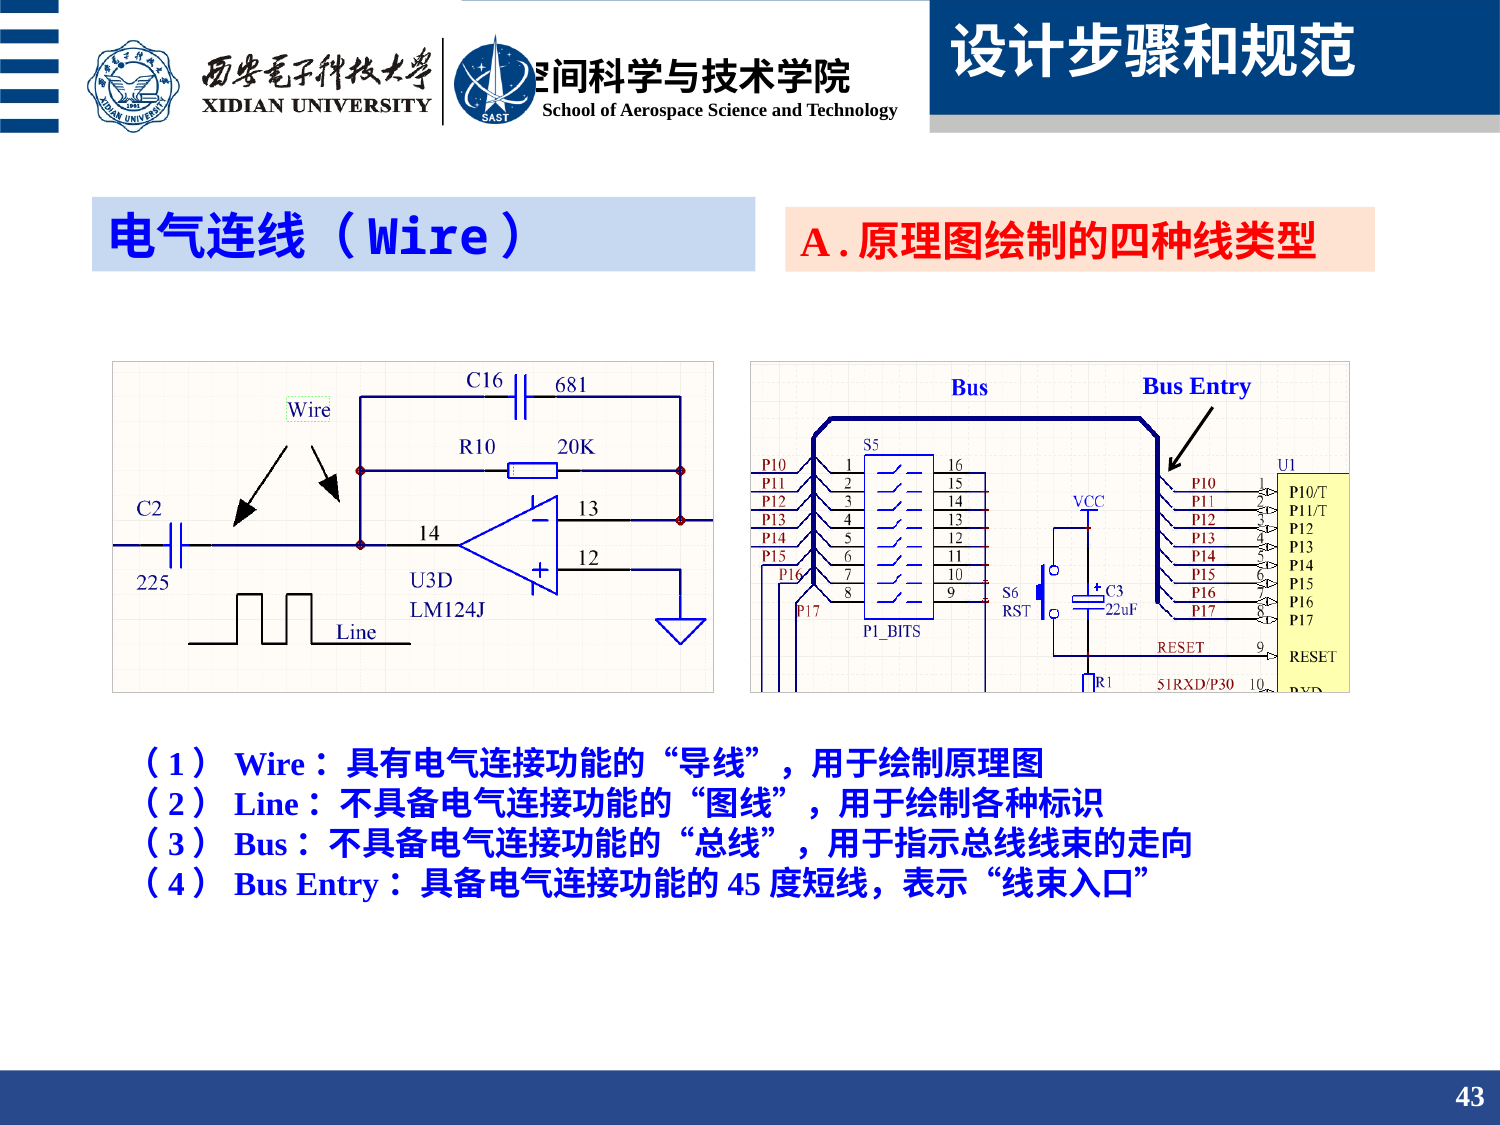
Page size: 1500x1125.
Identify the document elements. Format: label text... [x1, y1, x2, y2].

text_box 电气连线（Wire） [92, 196, 756, 272]
text_box 设计步骤和规范 [934, 7, 1373, 92]
text_box （1）Wire：具有电气连接功能的“导线”，用于绘制原理图 （2）Line：不具备电气连接功能的“图线”，用于绘制各种标识 （3）Bus：不具备电气连接功能的“总线”，用于指示总线线束的走向 （4）Bus Entry：具备电气连接功能的45度短线，表示“线束入口” [112, 735, 1352, 910]
picture [0, 1, 1500, 1070]
text_box A .原理图绘制的四种线类型 [785, 206, 1375, 272]
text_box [1167, 406, 1213, 472]
